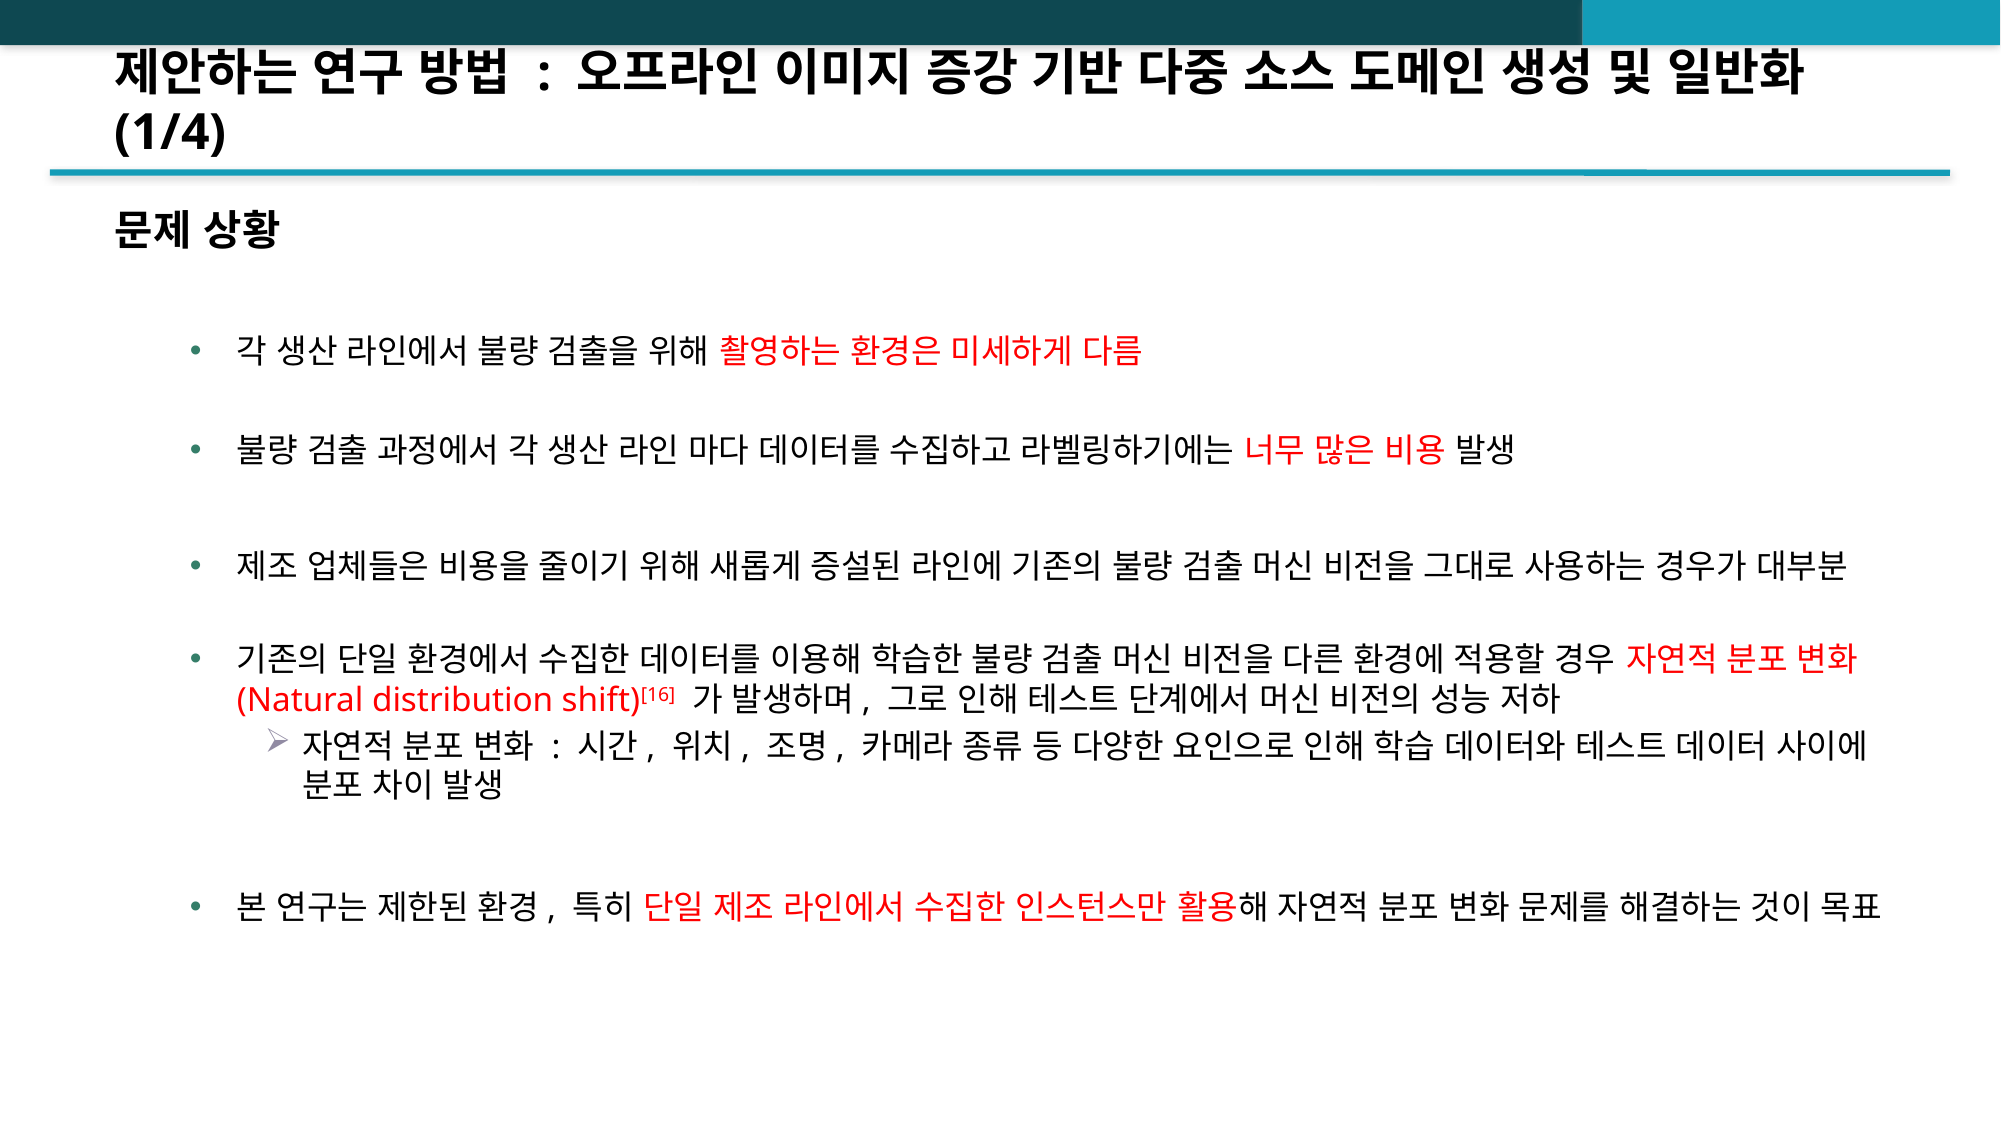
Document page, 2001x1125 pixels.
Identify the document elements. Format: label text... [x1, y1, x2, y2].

title 제안하는 연구 방법 : 오프라인 이미지 증강 기반 다중 소스 도메인 생성 및 일반화(1/4) [99, 0, 1900, 168]
list 문제 상황 각 생산 라인에서 불량 검출을 위해 촬영하는 환경은 미세하게 다름 불량 검출 과정에서 각 생산 라인 마다 데이터를 수집하고 라벨링하기에는 너무 많은 비용 발생 제조 업체들은 비용을 줄이기 위해 새롭게 증설된 라인에 기존의 불량 검출 머신 비전을 그대로 사용하는 경우가 대부분 기존의 단일 환경에서 수집한 데이터를 이용해 학습한 불량 검출 머신 비전을 다른 환경에 적용할 경우 자연적 분포 변화(Natural distribution shift)[16] 가 발생하며, 그로 인해 테스트 단계에서 머신 비전의 성능 저하 자연적 분포 변화 : 시간, 위치, 조명, 카메라 종류 등 다양한 요인으로 인해 학습 데이터와 테스트 데이터 사이에 분포 차이 발생 본 연구는 제한된 환경, 특히 단일 제조 라인에서 수집한 인스턴스만 활용해 자연적 분포 변화 문제를 해결하는 것이 목표 [99, 196, 1910, 1075]
